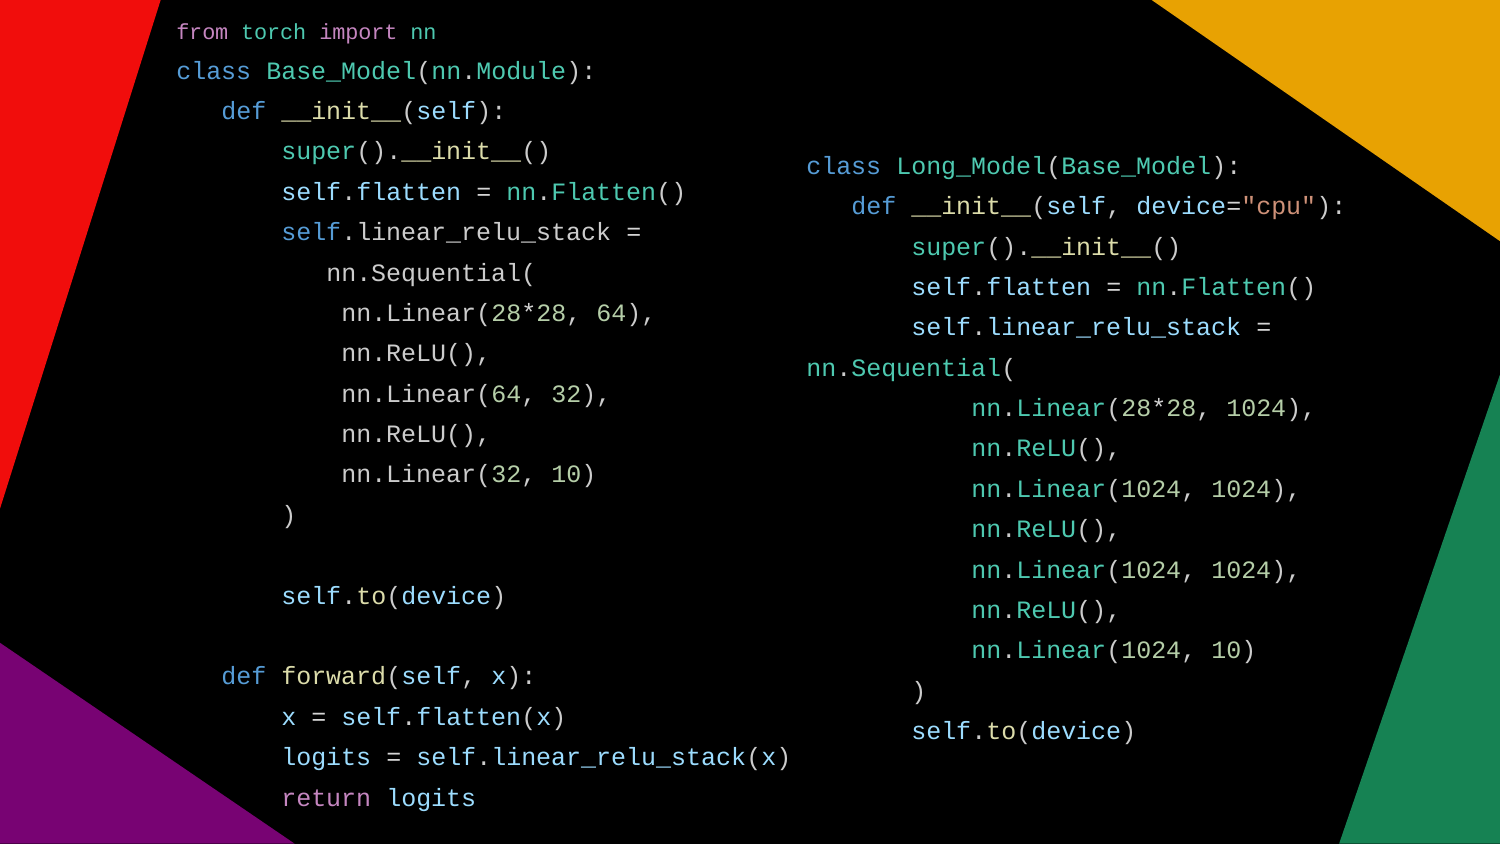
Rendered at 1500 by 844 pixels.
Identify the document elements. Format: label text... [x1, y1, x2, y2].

title from torch import nn class Base_Model(nn.Module): def __init__(self): super().__init__() self.flatten = nn.Flatten() self.linear_relu_stack = nn.Sequential( nn.Linear(28*28, 64), nn.ReLU(), nn.Linear(64, 32), nn.ReLU(), nn.Linear(32, 10) ) self.to(device) def forward(self, x): x = self.flatten(x) logits = self.linear_relu_stack(x) return logits [176, 33, 794, 786]
list class Long_Model(Base_Model): def __init__(self, device="cpu"): super().__init__() self.flatten = nn.Flatten() self.linear_relu_stack = nn.Sequential( nn.Linear(28*28, 1024), nn.ReLU(), nn.Linear(1024, 1024), nn.ReLU(), nn.Linear(1024, 1024), nn.ReLU(), nn.Linear(1024, 10) ) self.to(device) [806, 138, 1353, 748]
